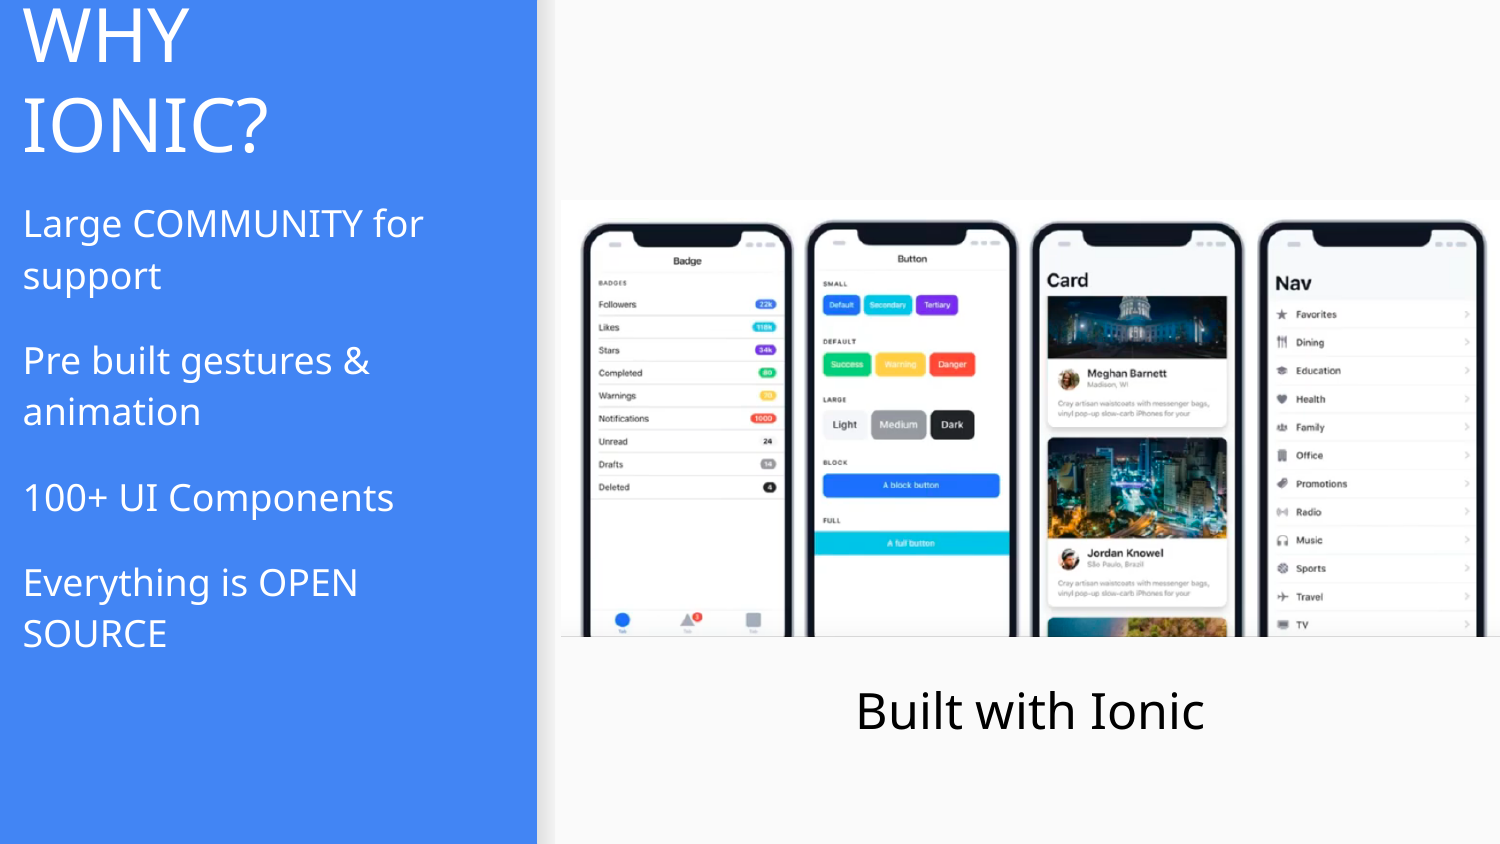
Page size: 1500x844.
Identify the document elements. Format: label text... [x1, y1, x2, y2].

picture [561, 199, 1500, 637]
text_box Built with Ionic [642, 664, 1419, 773]
list Large COMMUNITY for support Pre built gestures & animation 100+ UI Components Everything is OPEN SOURCE [7, 178, 505, 830]
title WHY IONIC? [7, 58, 469, 178]
